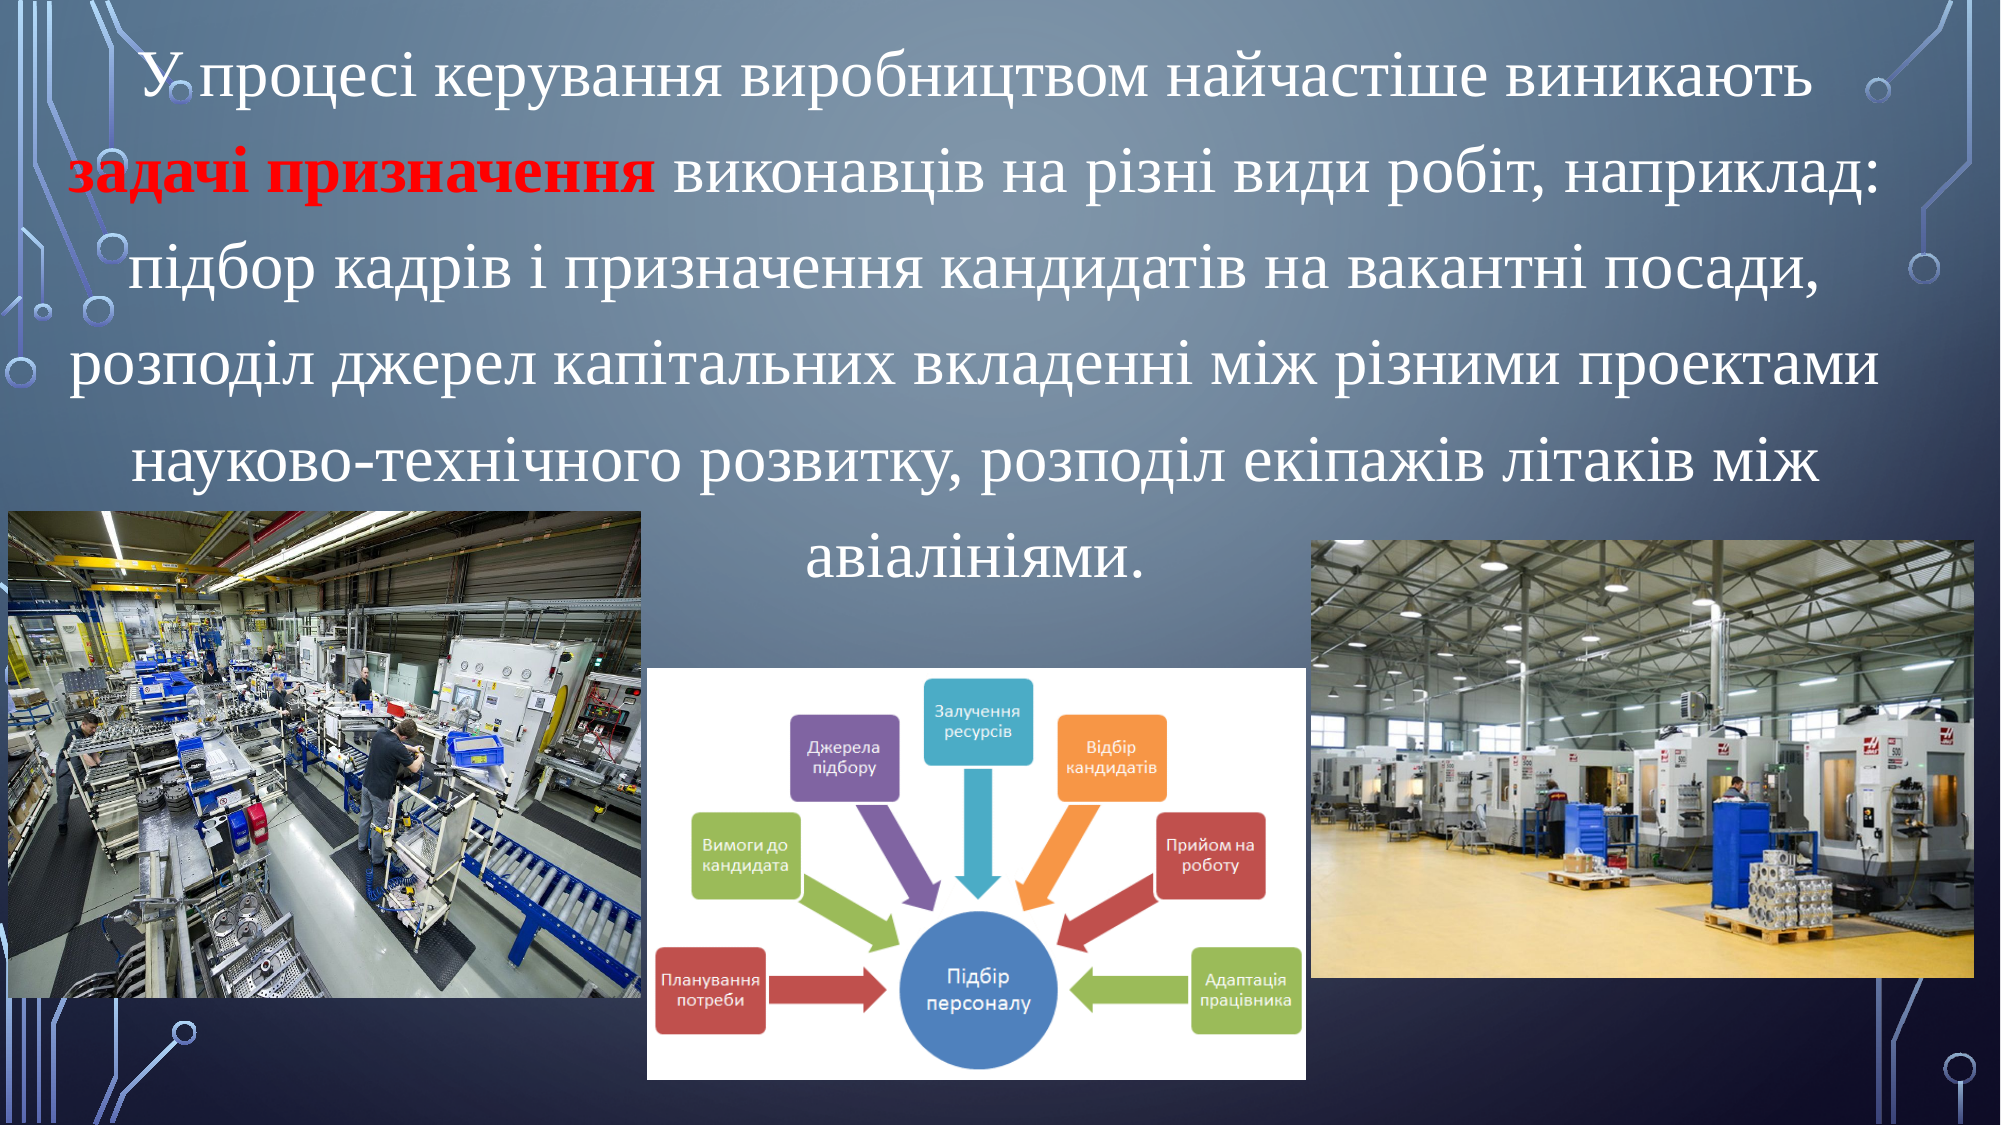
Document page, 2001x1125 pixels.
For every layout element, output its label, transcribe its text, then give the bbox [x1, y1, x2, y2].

list У процесі керування виробництвом найчастіше виникають задачі призначення виконавців на різні види робіт, наприклад: підбор кадрів і призначення кандидатів на вакантні посади, розподіл джерел капітальних вкладенні між різними проектами науково-технічного розвитку, розподіл екіпажів літаків між авіалініями. [51, 6, 1901, 828]
picture [646, 668, 1306, 1081]
picture [7, 511, 641, 998]
picture [1311, 539, 1974, 978]
